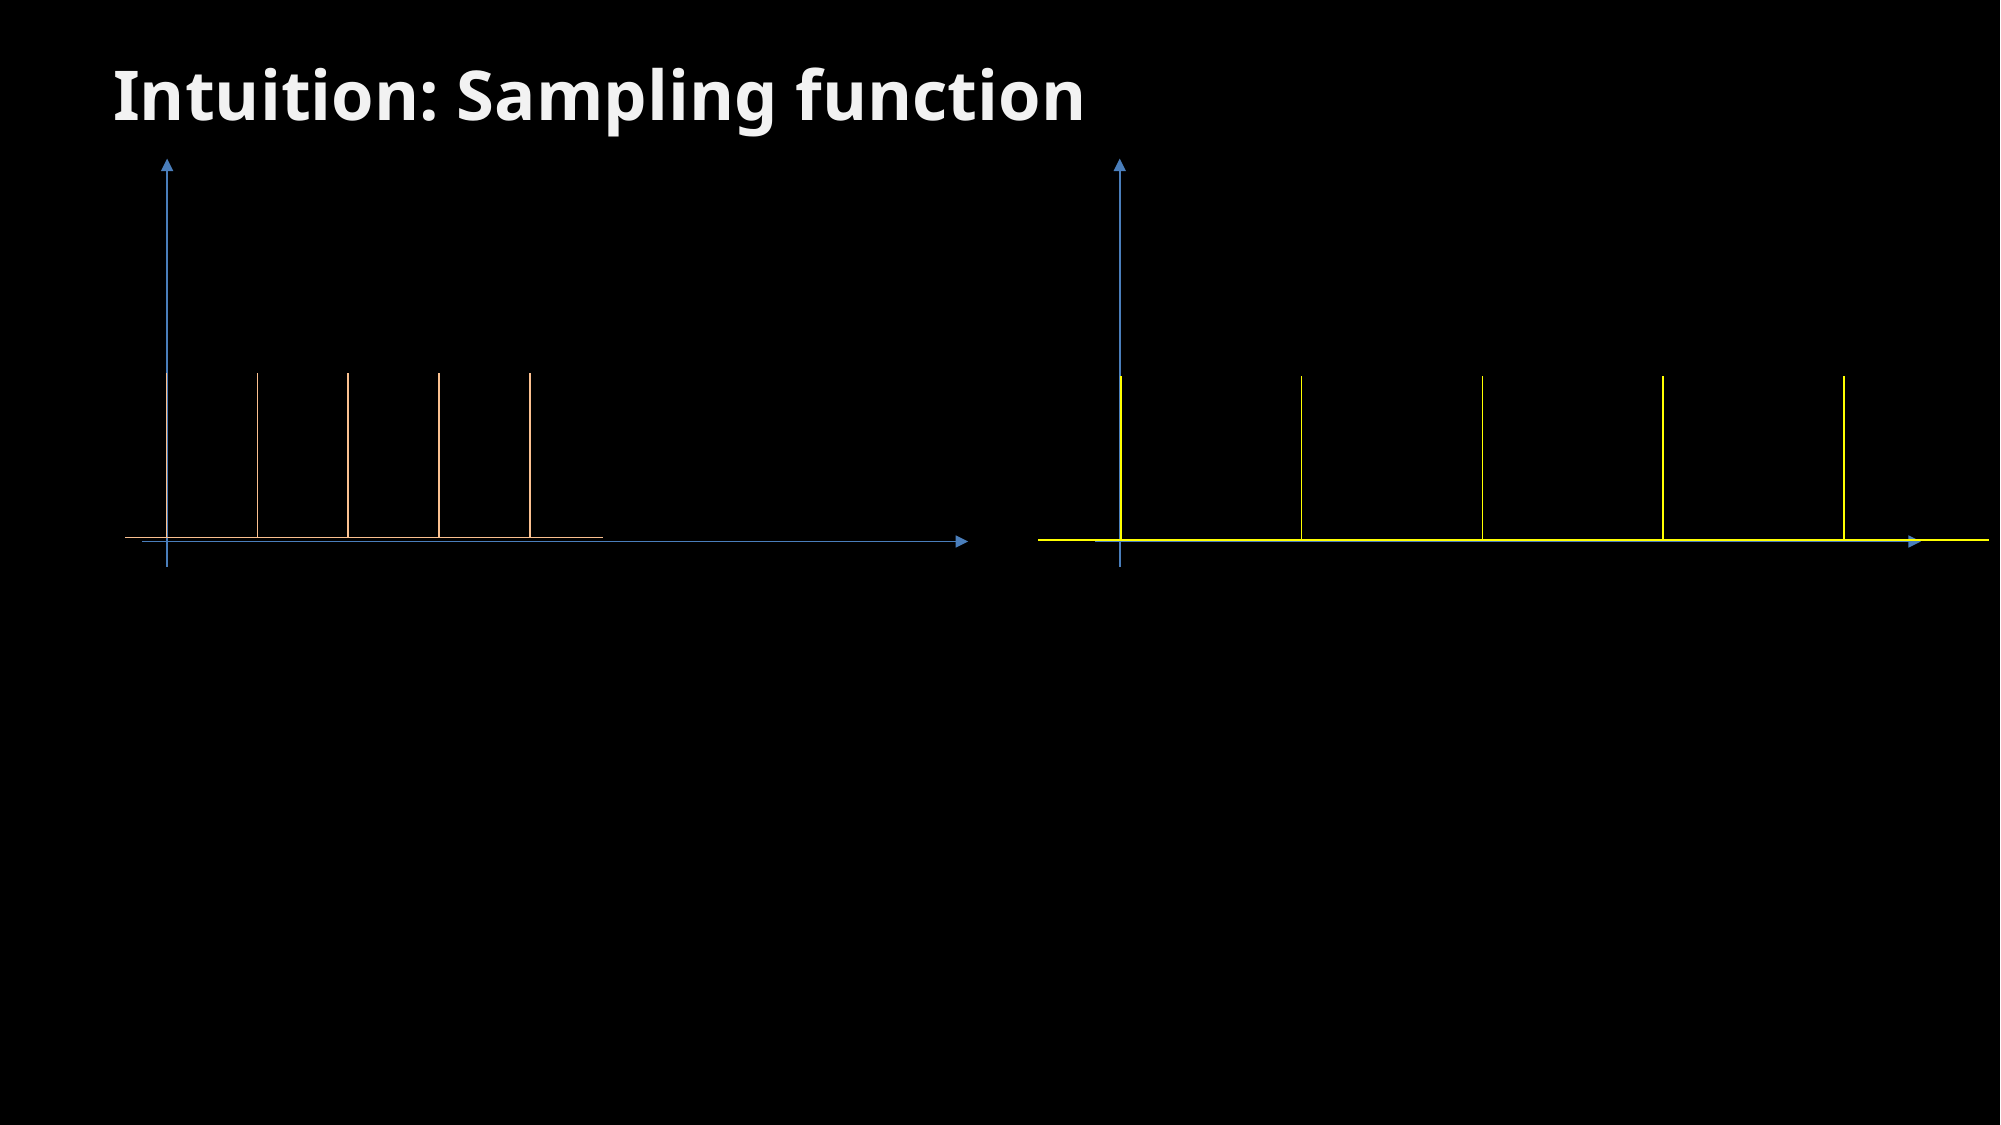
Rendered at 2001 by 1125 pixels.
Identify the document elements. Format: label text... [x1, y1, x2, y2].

title Intuition: Sampling function [99, 36, 1910, 151]
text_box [124, 372, 604, 538]
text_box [1037, 375, 1990, 541]
